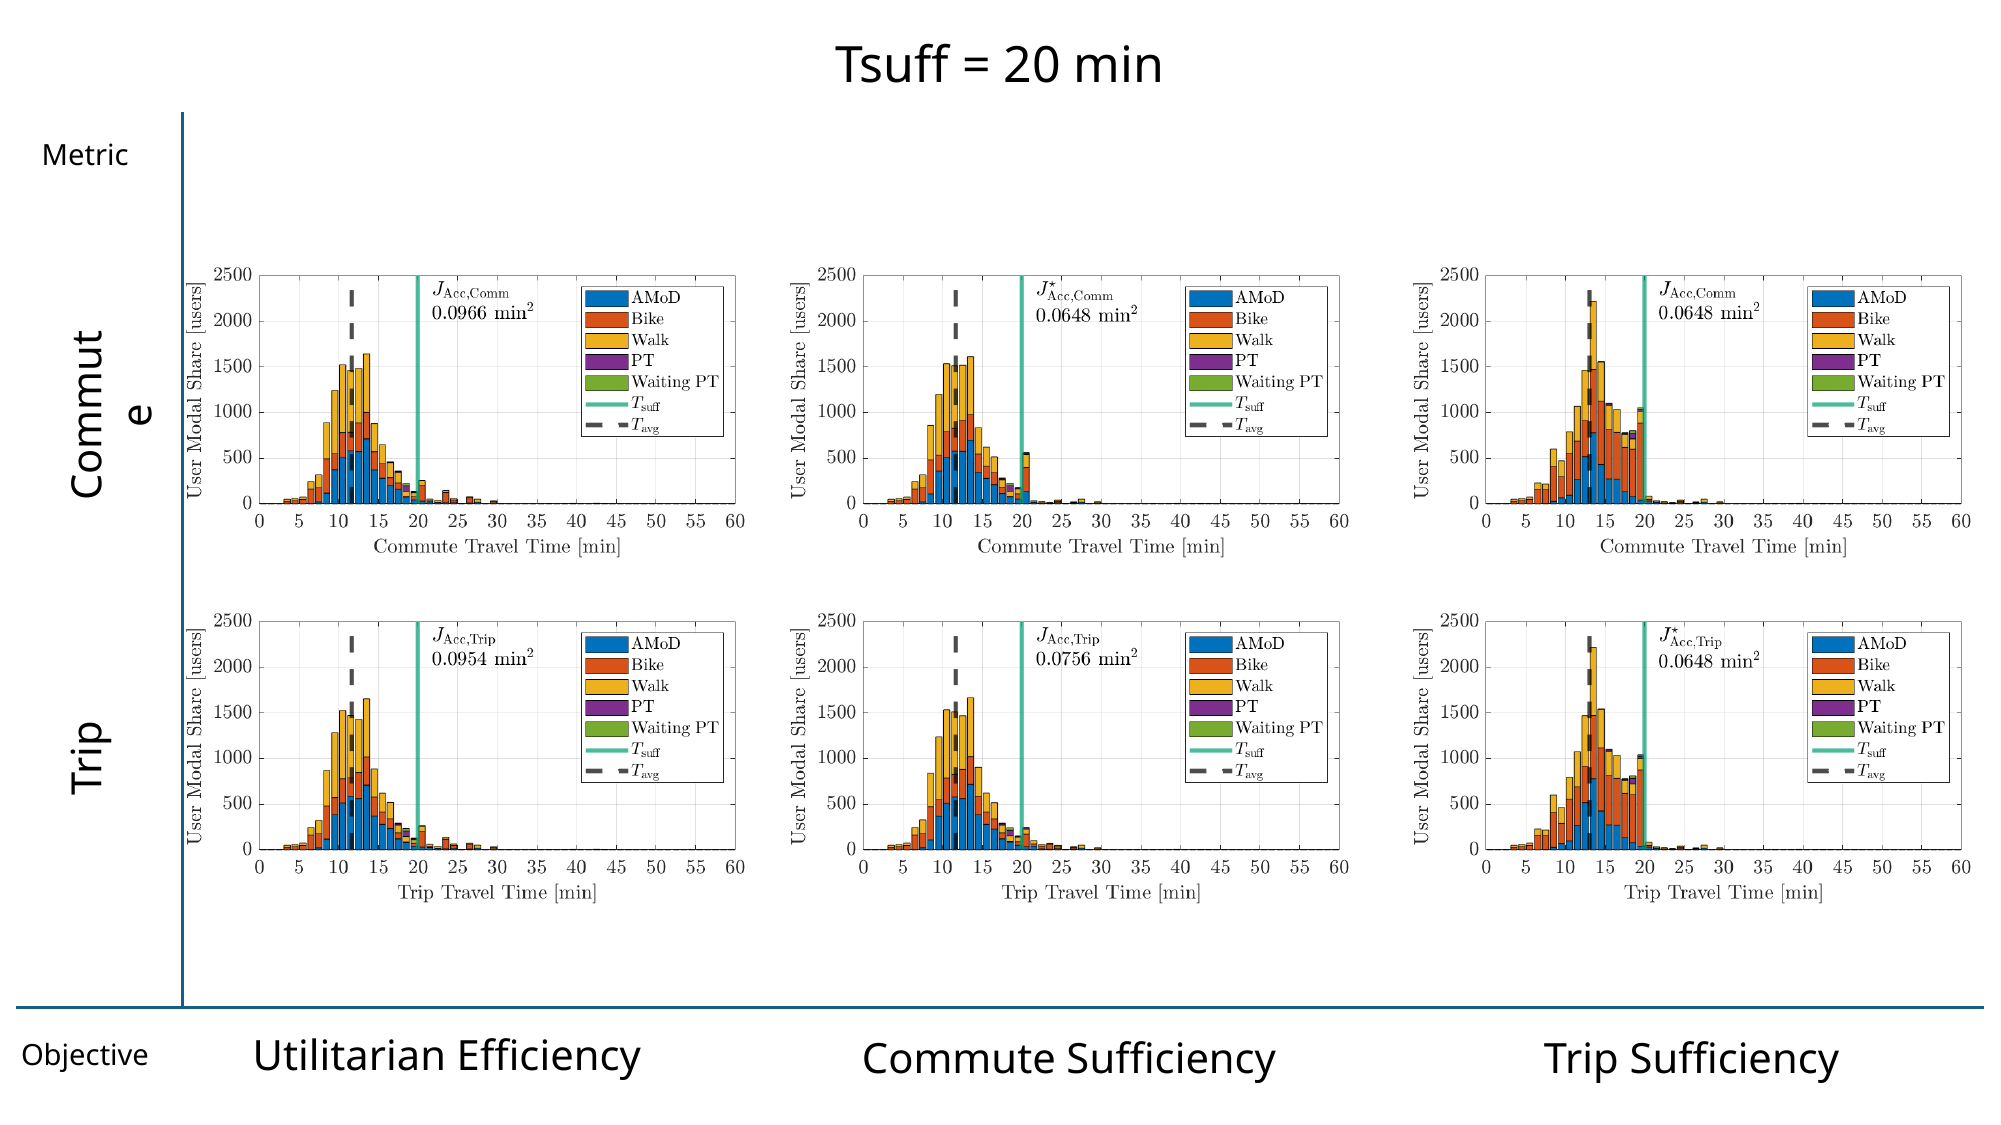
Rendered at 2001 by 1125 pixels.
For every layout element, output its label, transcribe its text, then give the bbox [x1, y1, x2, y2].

picture [788, 611, 1351, 906]
picture [184, 611, 747, 906]
text_box Utilitarian Efficiency [169, 1021, 724, 1087]
text_box Commute Sufficiency [792, 1024, 1346, 1089]
picture [1410, 265, 1973, 559]
text_box Metric [23, 128, 148, 179]
text_box Objective [0, 1029, 171, 1079]
text_box Tsuff = 20 min [559, 24, 1441, 100]
text_box Trip [52, 651, 118, 866]
text_box Trip Sufficiency [1414, 1024, 1969, 1089]
picture [788, 265, 1351, 559]
picture [184, 265, 747, 559]
text_box Commute [52, 308, 168, 523]
picture [1410, 611, 1973, 906]
